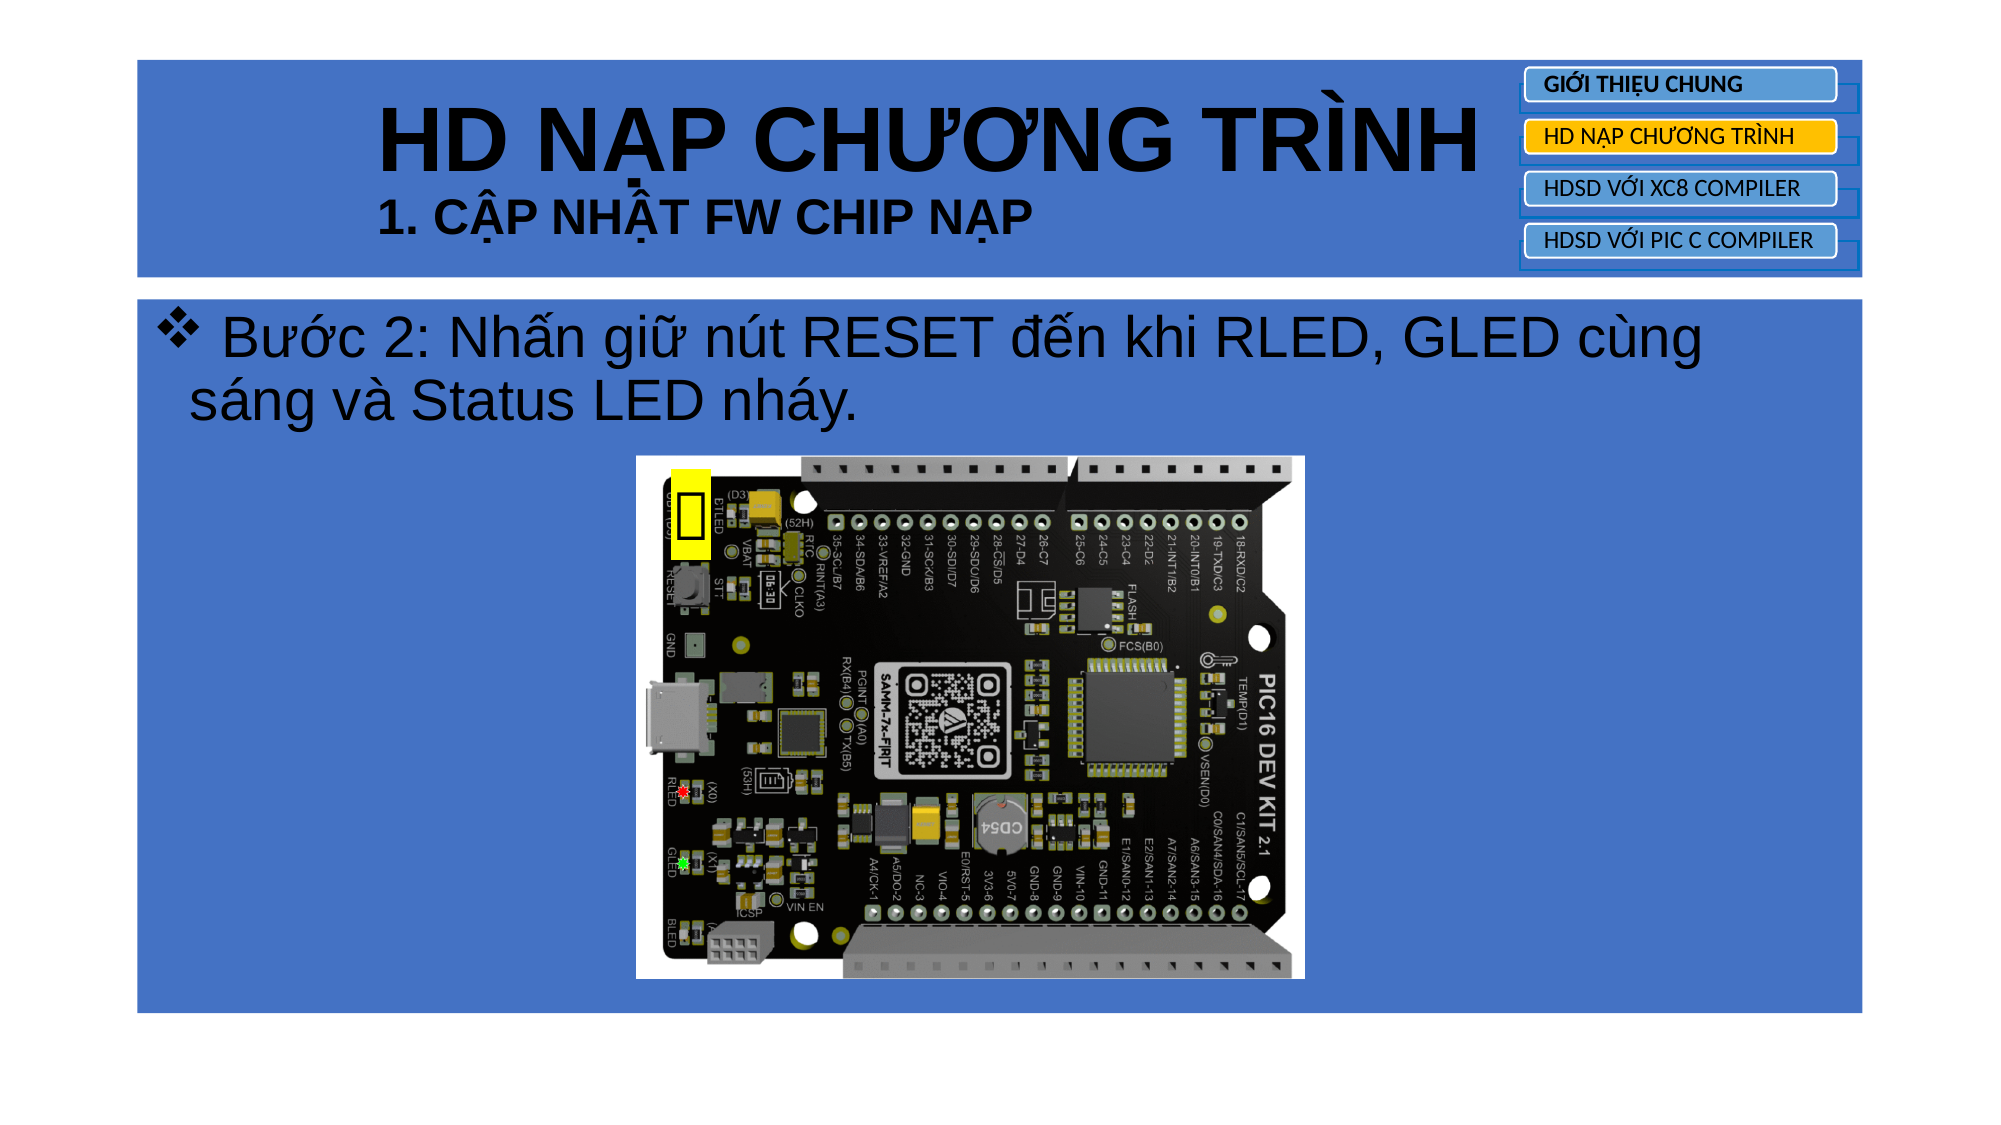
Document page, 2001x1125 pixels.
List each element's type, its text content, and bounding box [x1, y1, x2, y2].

list Bước 2: Nhấn giữ nút RESET đến khi RLED, GLED cùng sáng và Status LED nháy. [137, 299, 1863, 1014]
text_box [1519, 67, 1859, 270]
title HD NẠP CHƯƠNG TRÌNH 1. CẬP NHẬT FW CHIP NẠP [137, 59, 1863, 278]
picture [636, 382, 1305, 1052]
text_box  [654, 466, 708, 562]
